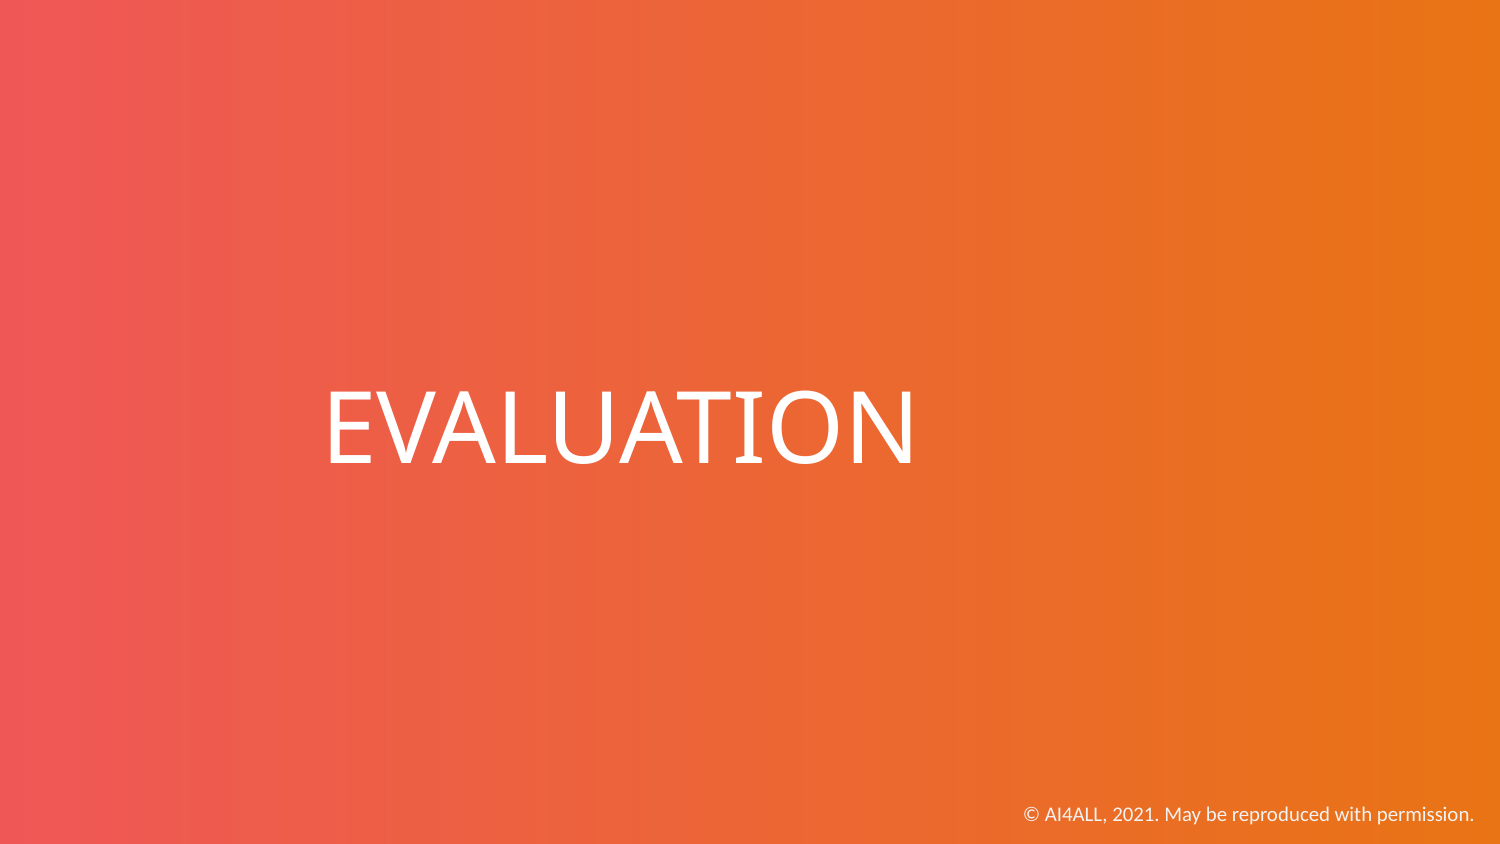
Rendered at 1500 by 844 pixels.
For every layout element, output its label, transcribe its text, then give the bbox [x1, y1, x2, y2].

title EVALUATION [321, 364, 1179, 480]
